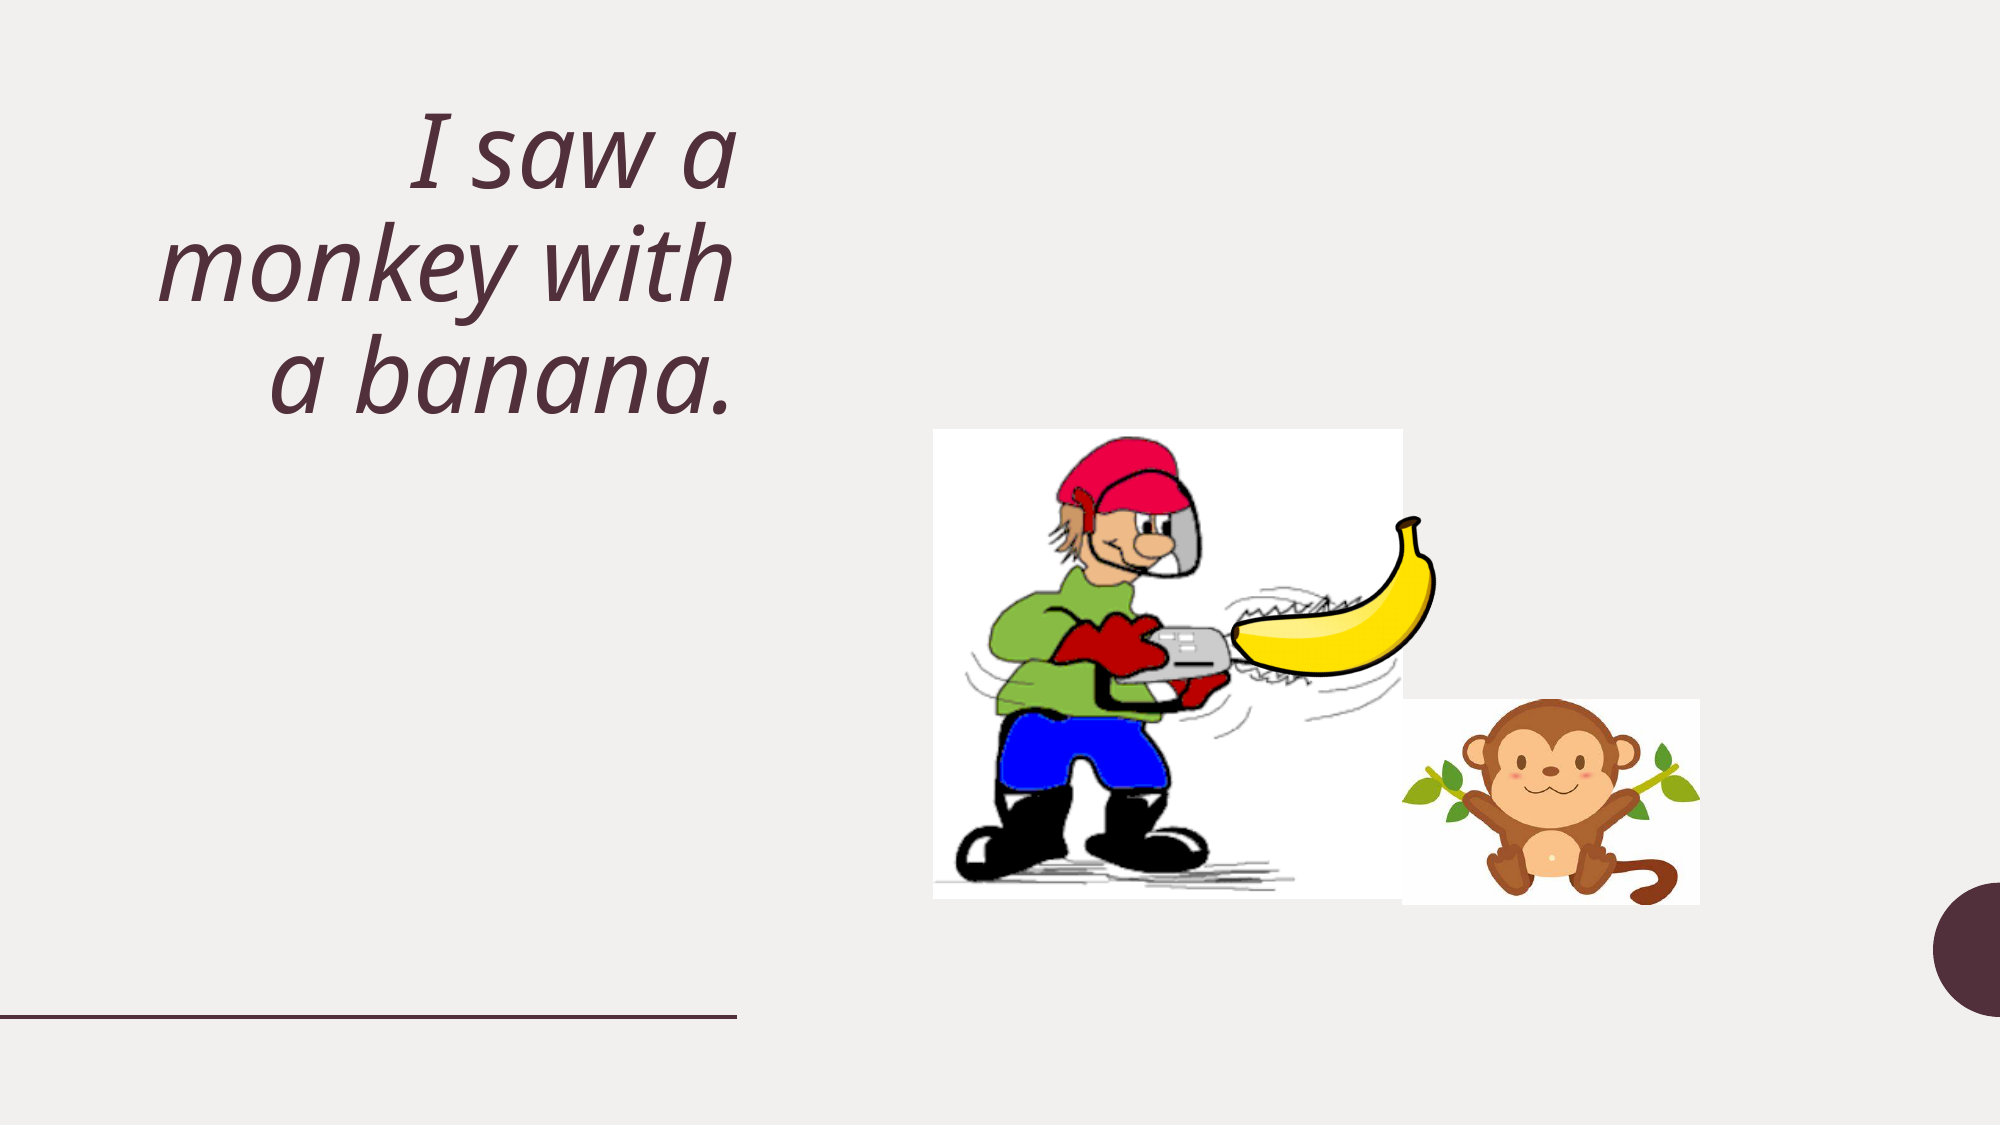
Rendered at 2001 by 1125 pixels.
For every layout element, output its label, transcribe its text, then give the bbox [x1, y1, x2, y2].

picture [933, 429, 1700, 905]
title I saw a monkey with a banana. [125, 91, 754, 905]
